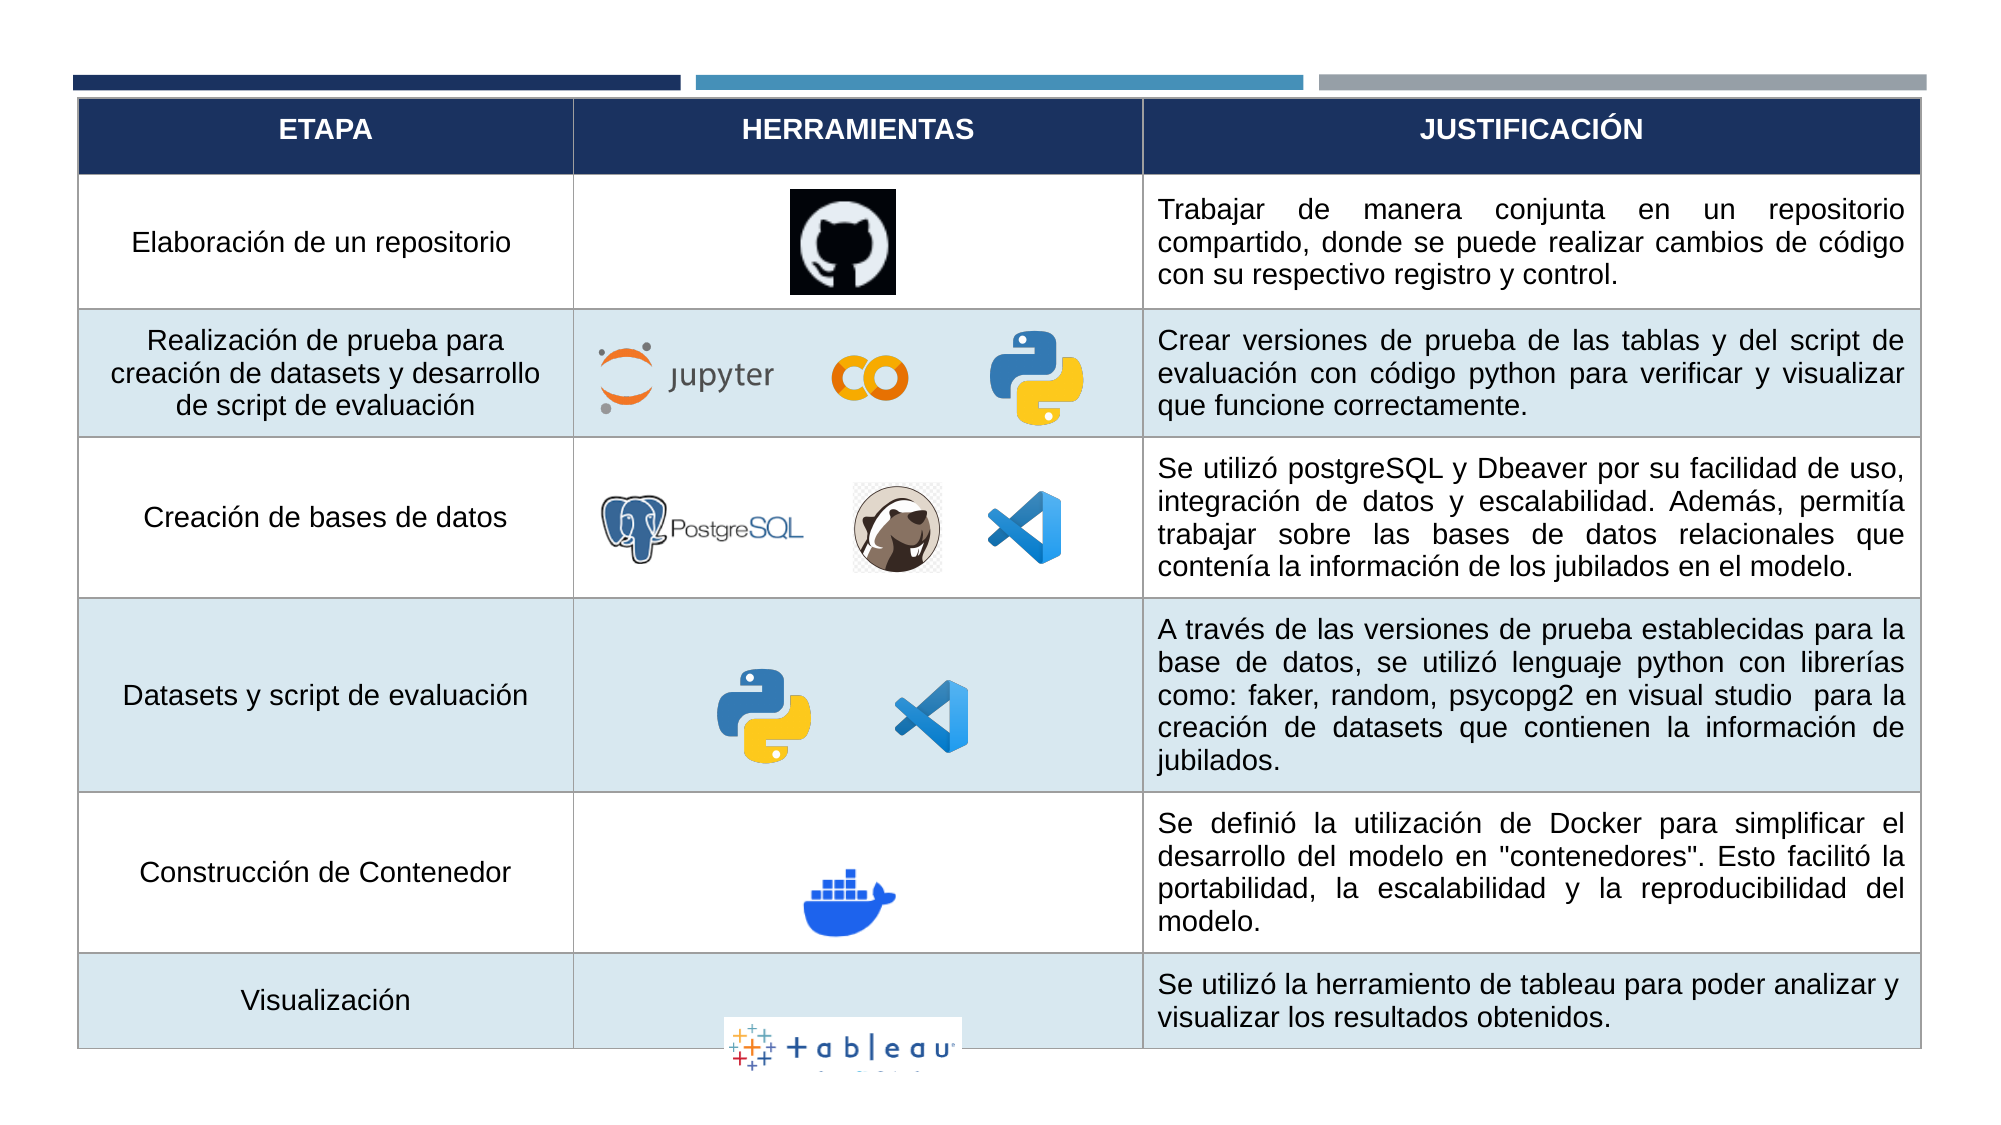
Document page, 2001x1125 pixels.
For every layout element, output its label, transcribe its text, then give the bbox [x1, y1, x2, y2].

table_cell Trabajar de manera conjunta en un repositorio compartido, donde se puede realizar cambios de código con su respectivo registro y control. [1144, 175, 1920, 308]
picture [790, 189, 896, 295]
table_cell Creación de bases de datos [79, 438, 573, 597]
table_header JUSTIFICACIÓN [1144, 99, 1920, 174]
table_cell Realización de prueba para creación de datasets y desarrollo de script de evaluación [79, 310, 573, 436]
picture [711, 663, 817, 769]
picture [895, 680, 968, 753]
table_cell [574, 438, 1142, 597]
table_cell Se utilizó postgreSQL y Dbeaver por su facilidad de uso, integración de datos y escalabilidad. Además, permitía trabajar sobre las bases de datos relacionales que contenía la información de los jubilados en el modelo. [1144, 438, 1920, 597]
picture [790, 868, 896, 942]
table_cell [574, 793, 1142, 952]
table_cell Elaboración de un repositorio [79, 175, 573, 308]
table_cell [574, 954, 1142, 1048]
table_cell [574, 599, 1142, 791]
picture [724, 1016, 962, 1073]
table_cell A través de las versiones de prueba establecidas para la base de datos, se utilizó lenguaje python con librerías como: faker, random, psycopg2 en visual studio para la creación de datasets que contienen la información de jubilados. [1144, 599, 1920, 791]
picture [988, 491, 1061, 564]
picture [580, 325, 792, 431]
table_cell Crear versiones de prueba de las tablas y del script de evaluación con código python para verificar y visualizar que funcione correctamente. [1144, 310, 1920, 436]
table_cell Datasets y script de evaluación [79, 599, 573, 791]
table_header HERRAMIENTAS [574, 99, 1142, 174]
table_cell Visualización [79, 954, 573, 1048]
table_cell Se utilizó la herramiento de tableau para poder analizar y visualizar los resultados obtenidos. [1144, 954, 1920, 1048]
table_cell [574, 175, 1142, 308]
table_cell Se definió la utilización de Docker para simplificar el desarrollo del modelo en "contenedores". Esto facilitó la portabilidad, la escalabilidad y la reproducibilidad del modelo. [1144, 793, 1920, 952]
table_cell Construcción de Contenedor [79, 793, 573, 952]
picture [852, 481, 943, 574]
picture [807, 339, 933, 417]
table_header ETAPA [79, 99, 573, 174]
picture [983, 325, 1090, 431]
picture [596, 491, 807, 564]
table_cell [574, 310, 1142, 436]
